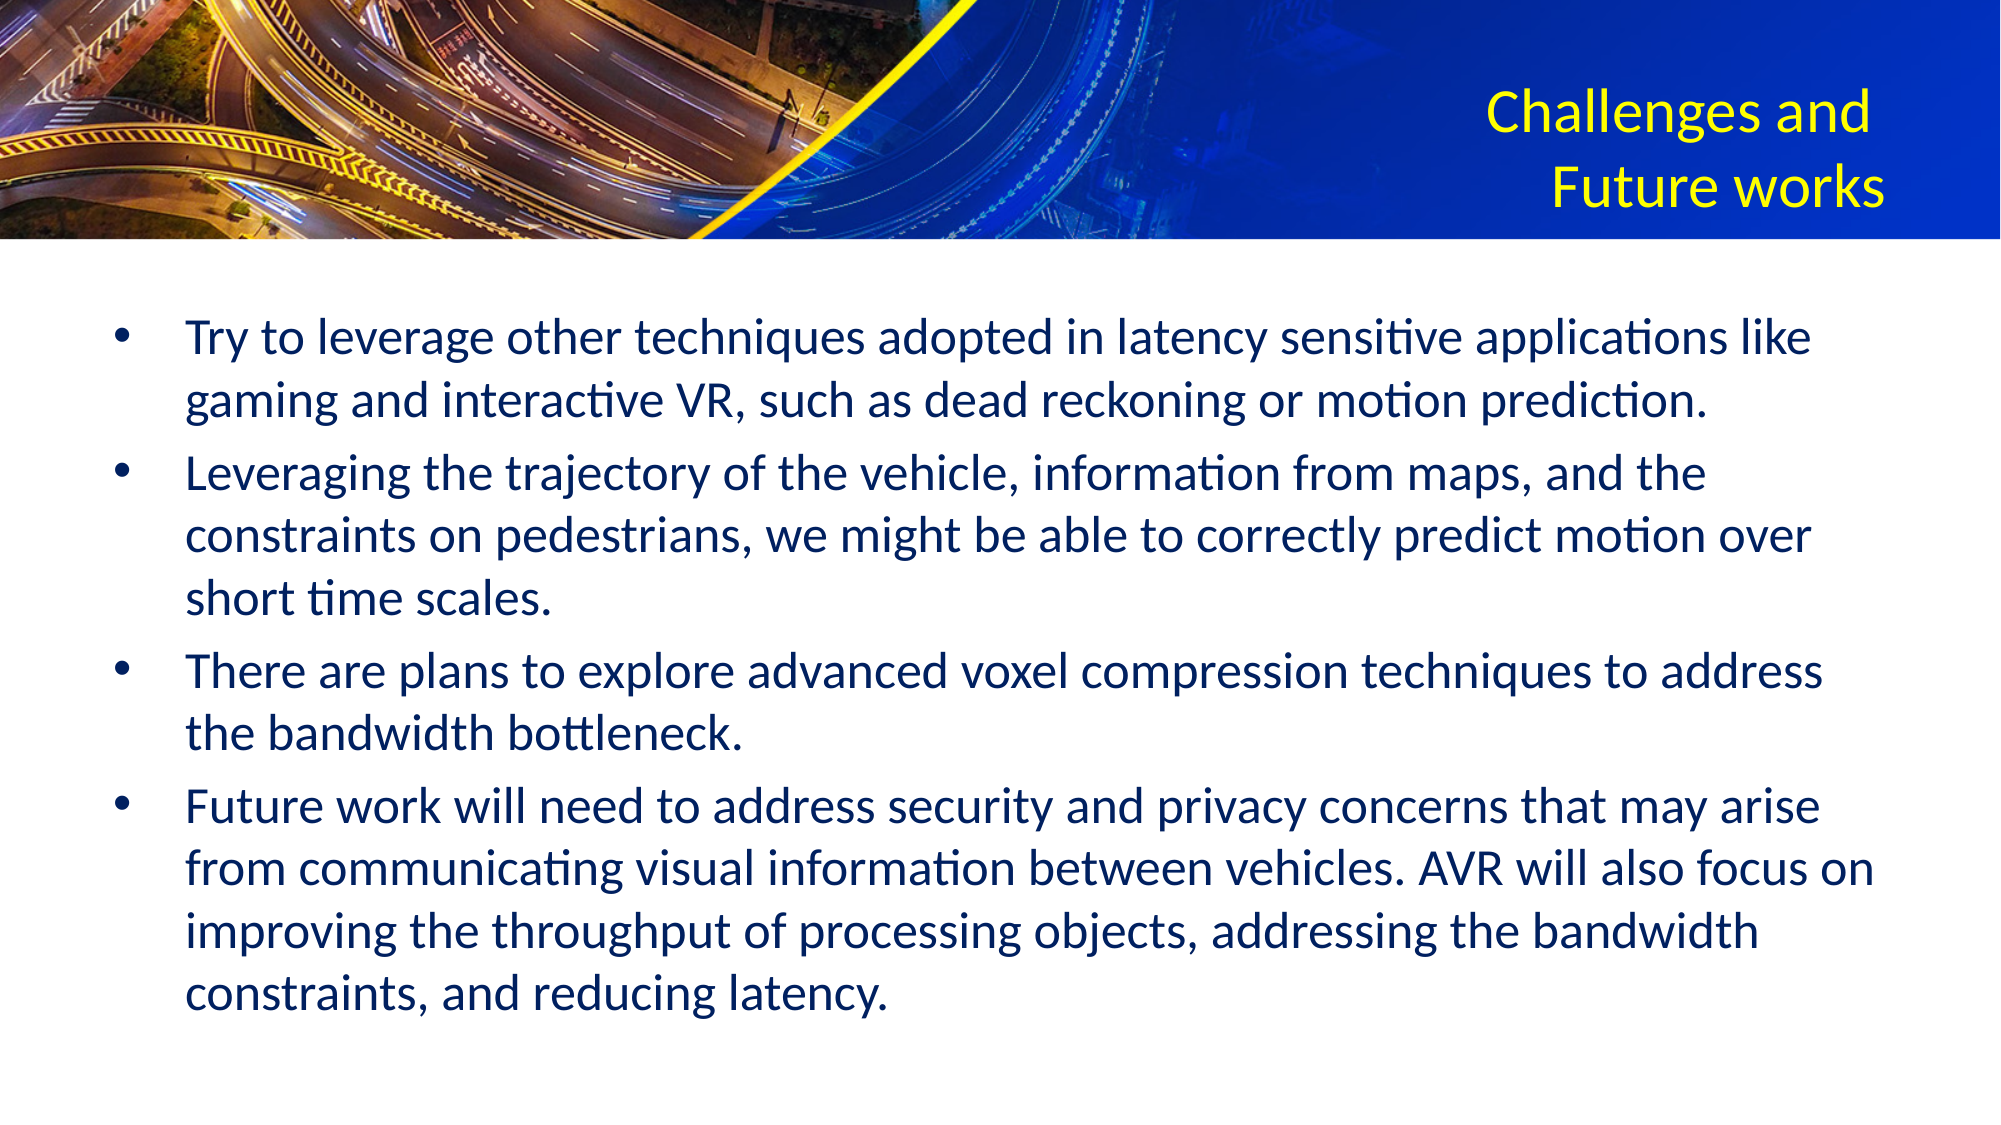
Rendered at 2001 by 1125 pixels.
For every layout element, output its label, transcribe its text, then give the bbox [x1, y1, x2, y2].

title Challenges and Future works [98, 61, 1902, 229]
list Try to leverage other techniques adopted in latency sensitive applications like gaming and interactive VR, such as dead reckoning or motion prediction. Leveraging the trajectory of the vehicle, information from maps, and the constraints on pedestrians, we might be able to correctly predict motion over short time scales. There are plans to explore advanced voxel compression techniques to address the bandwidth bottleneck. Future work will need to address security and privacy concerns that may arise from communicating visual information between vehicles. AVR will also focus on improving the throughput of processing objects, addressing the bandwidth constraints, and reducing latency. [98, 295, 1902, 1031]
picture [0, 0, 2001, 1125]
